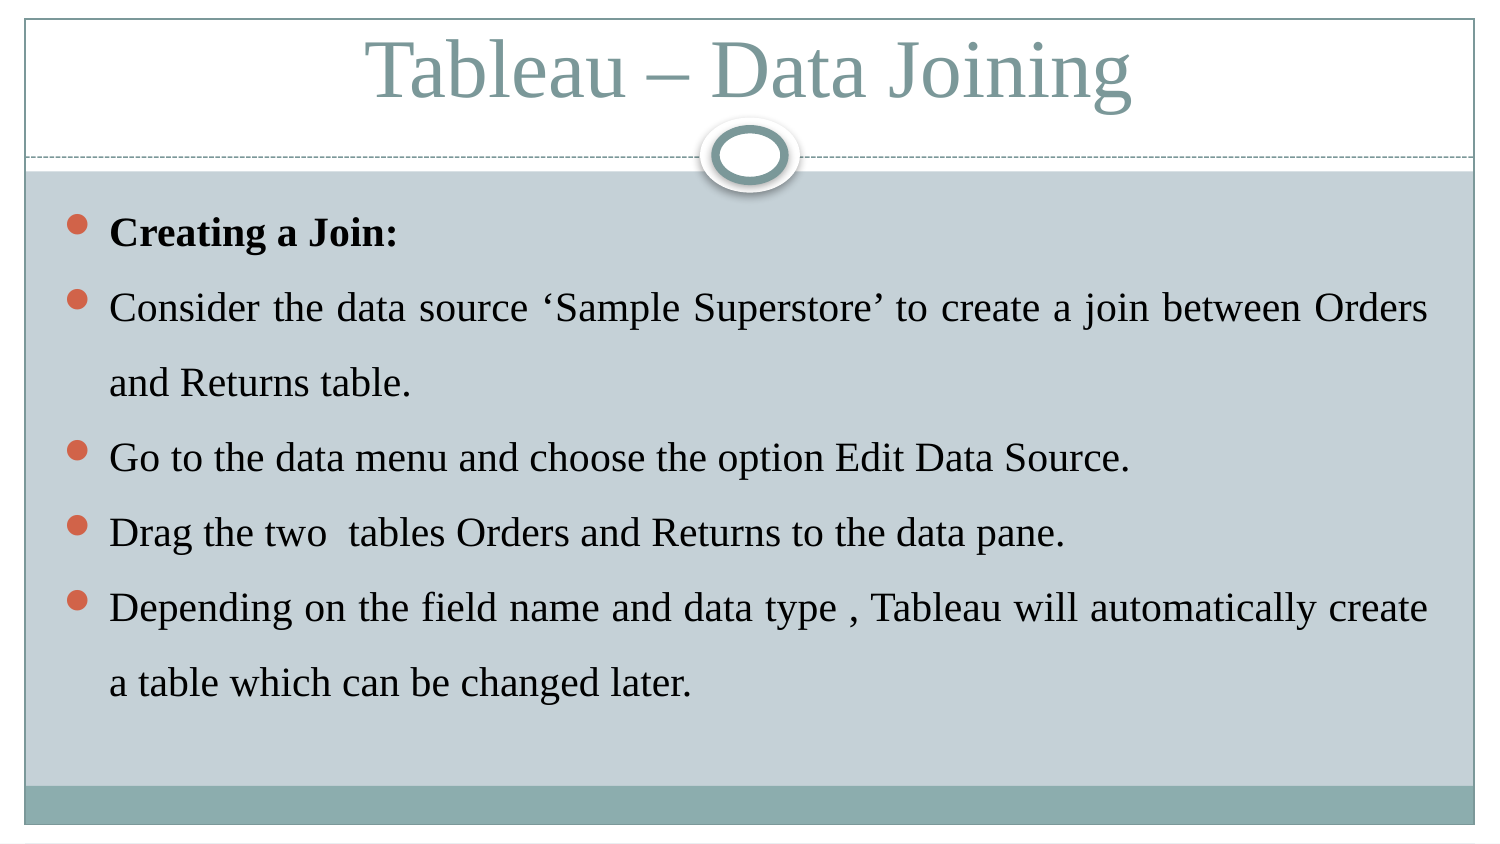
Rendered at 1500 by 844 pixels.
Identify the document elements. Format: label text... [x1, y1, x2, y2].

list Creating a Join: Consider the data source ‘Sample Superstore’ to create a join between Orders and Returns table. Go to the data menu and choose the option Edit Data Source. Drag the two tables Orders and Returns to the data pane. Depending on the field name and data type , Tableau will automatically create a table which can be changed later. [49, 171, 1445, 751]
title Tableau – Data Joining [49, 28, 1450, 122]
